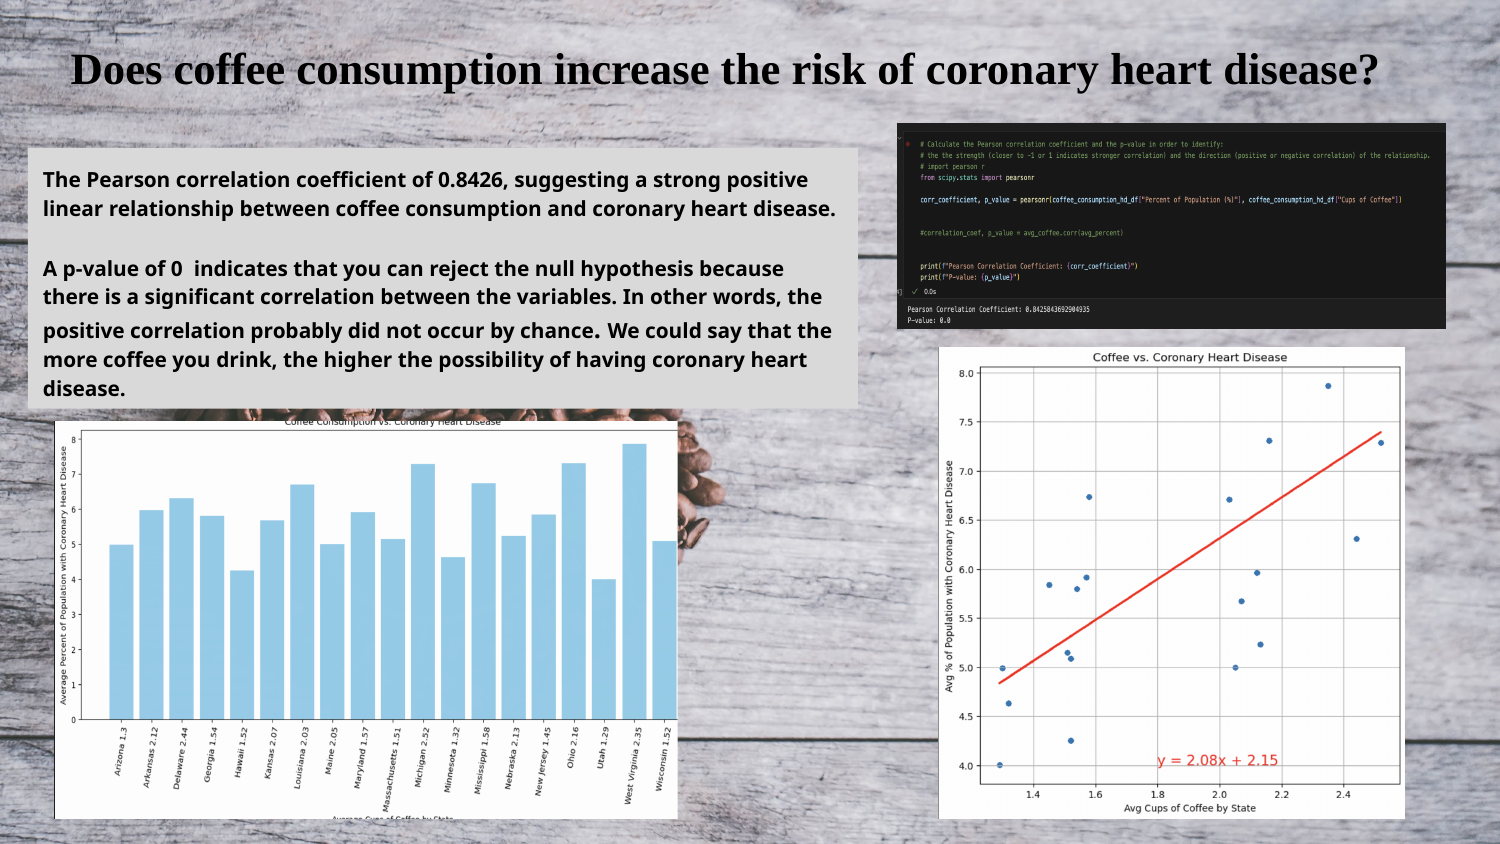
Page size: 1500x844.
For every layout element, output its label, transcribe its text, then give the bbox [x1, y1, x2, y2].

picture [0, 0, 1500, 844]
text_box The Pearson correlation coefficient of 0.8426, suggesting a strong positive linear relationship between coffee consumption and coronary heart disease. A p-value of 0 indicates that you can reject the null hypothesis because there is a significant correlation between the variables. In other words, the positive correlation probably did not occur by chance. We could say that the more coffee you drink, the higher the possibility of having coronary heart disease. [27, 147, 858, 409]
subtitle Does coffee consumption increase the risk of coronary heart disease? [27, 24, 1426, 155]
